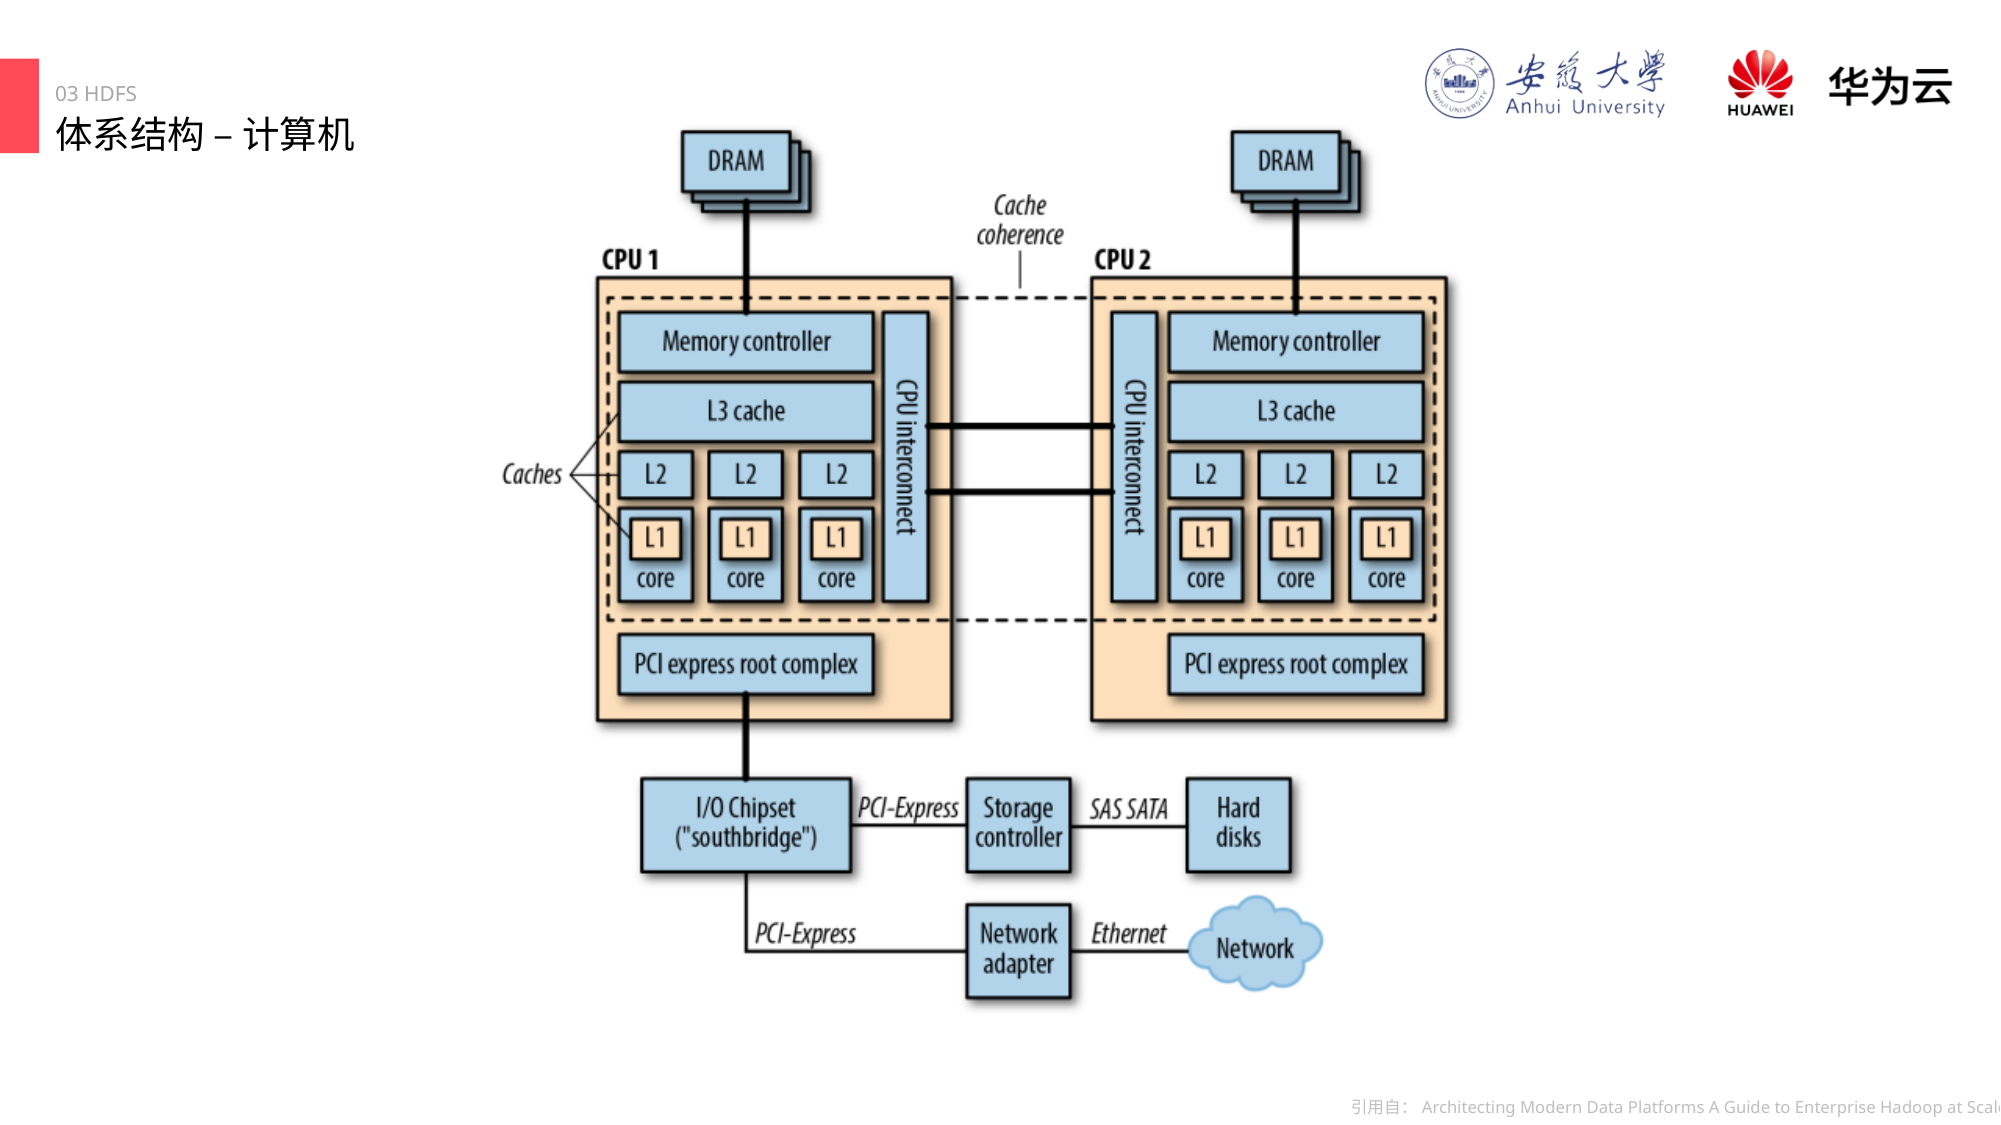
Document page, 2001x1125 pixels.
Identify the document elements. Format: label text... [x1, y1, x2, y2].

picture [1726, 48, 1955, 119]
text_box 03 HDFS 体系结构 – 计算机 [39, 58, 1931, 154]
picture [1424, 48, 1666, 119]
picture [470, 121, 1500, 1024]
text_box 引用自：Architecting Modern Data Platforms A Guide to Enterprise Hadoop at Scale [1336, 1089, 2000, 1125]
text_box [0, 58, 39, 154]
